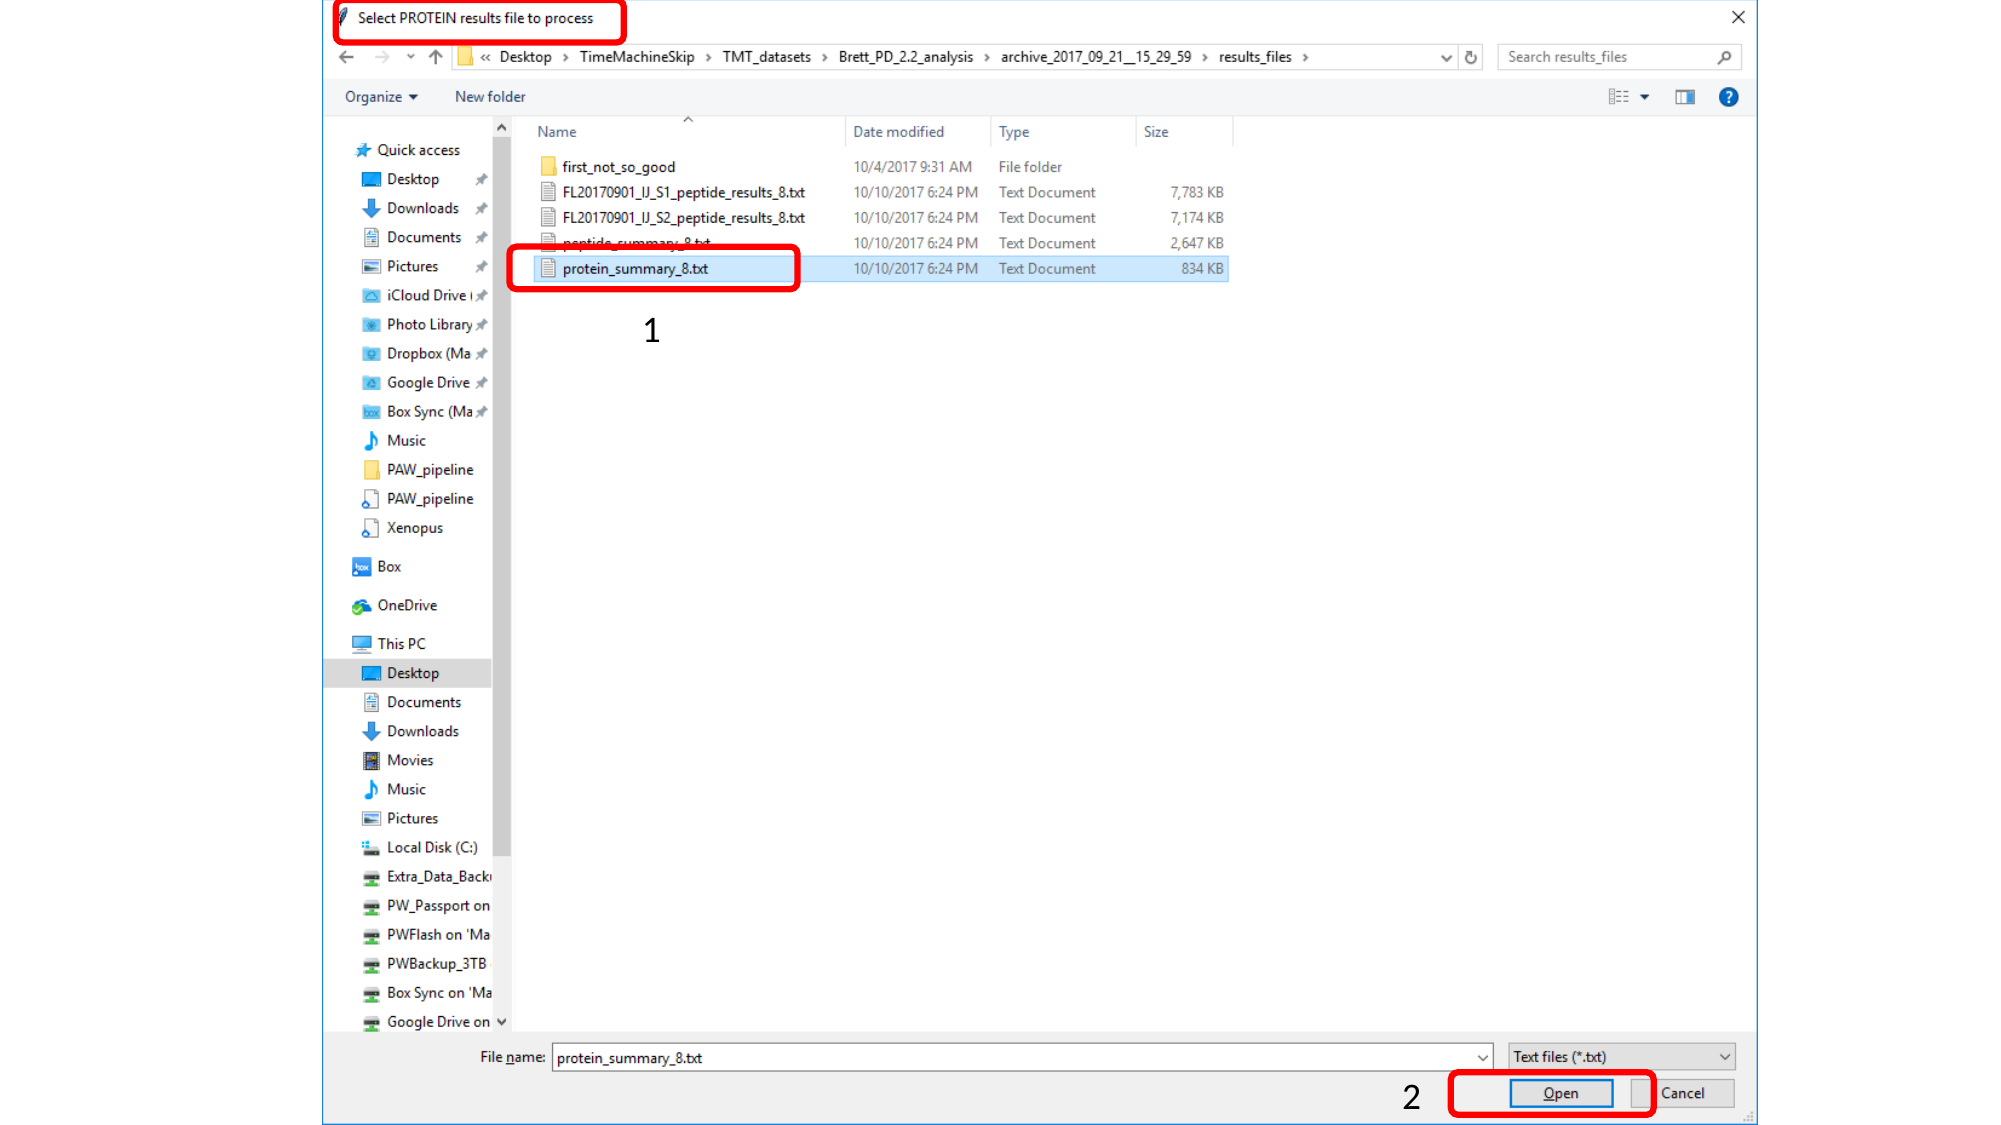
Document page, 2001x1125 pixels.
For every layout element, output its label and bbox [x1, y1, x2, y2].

picture [322, 0, 1758, 1125]
